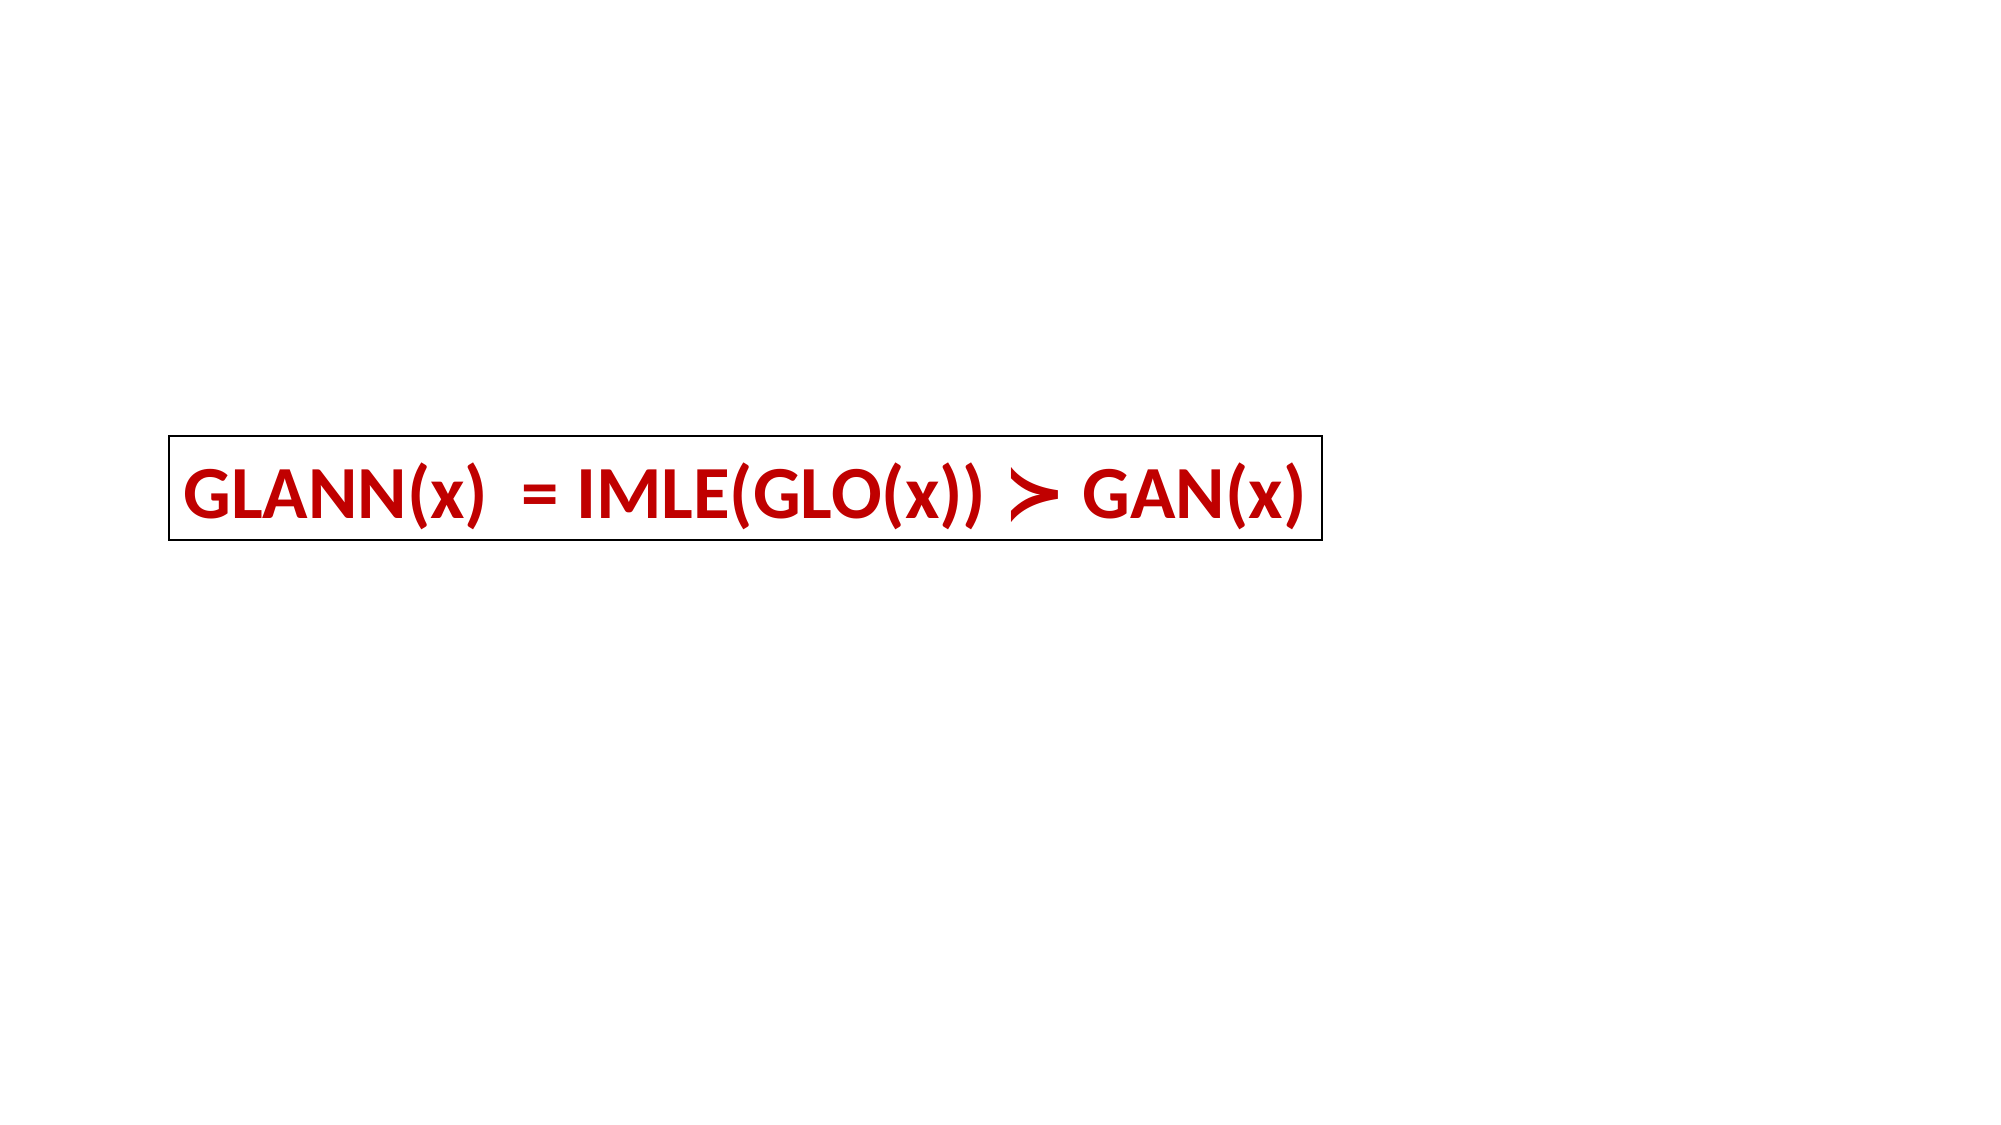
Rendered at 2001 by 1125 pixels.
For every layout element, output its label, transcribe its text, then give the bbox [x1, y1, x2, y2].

text_box GLANN(x) = IMLE(GLO(x)) ≻ GAN(x) [168, 435, 1323, 541]
